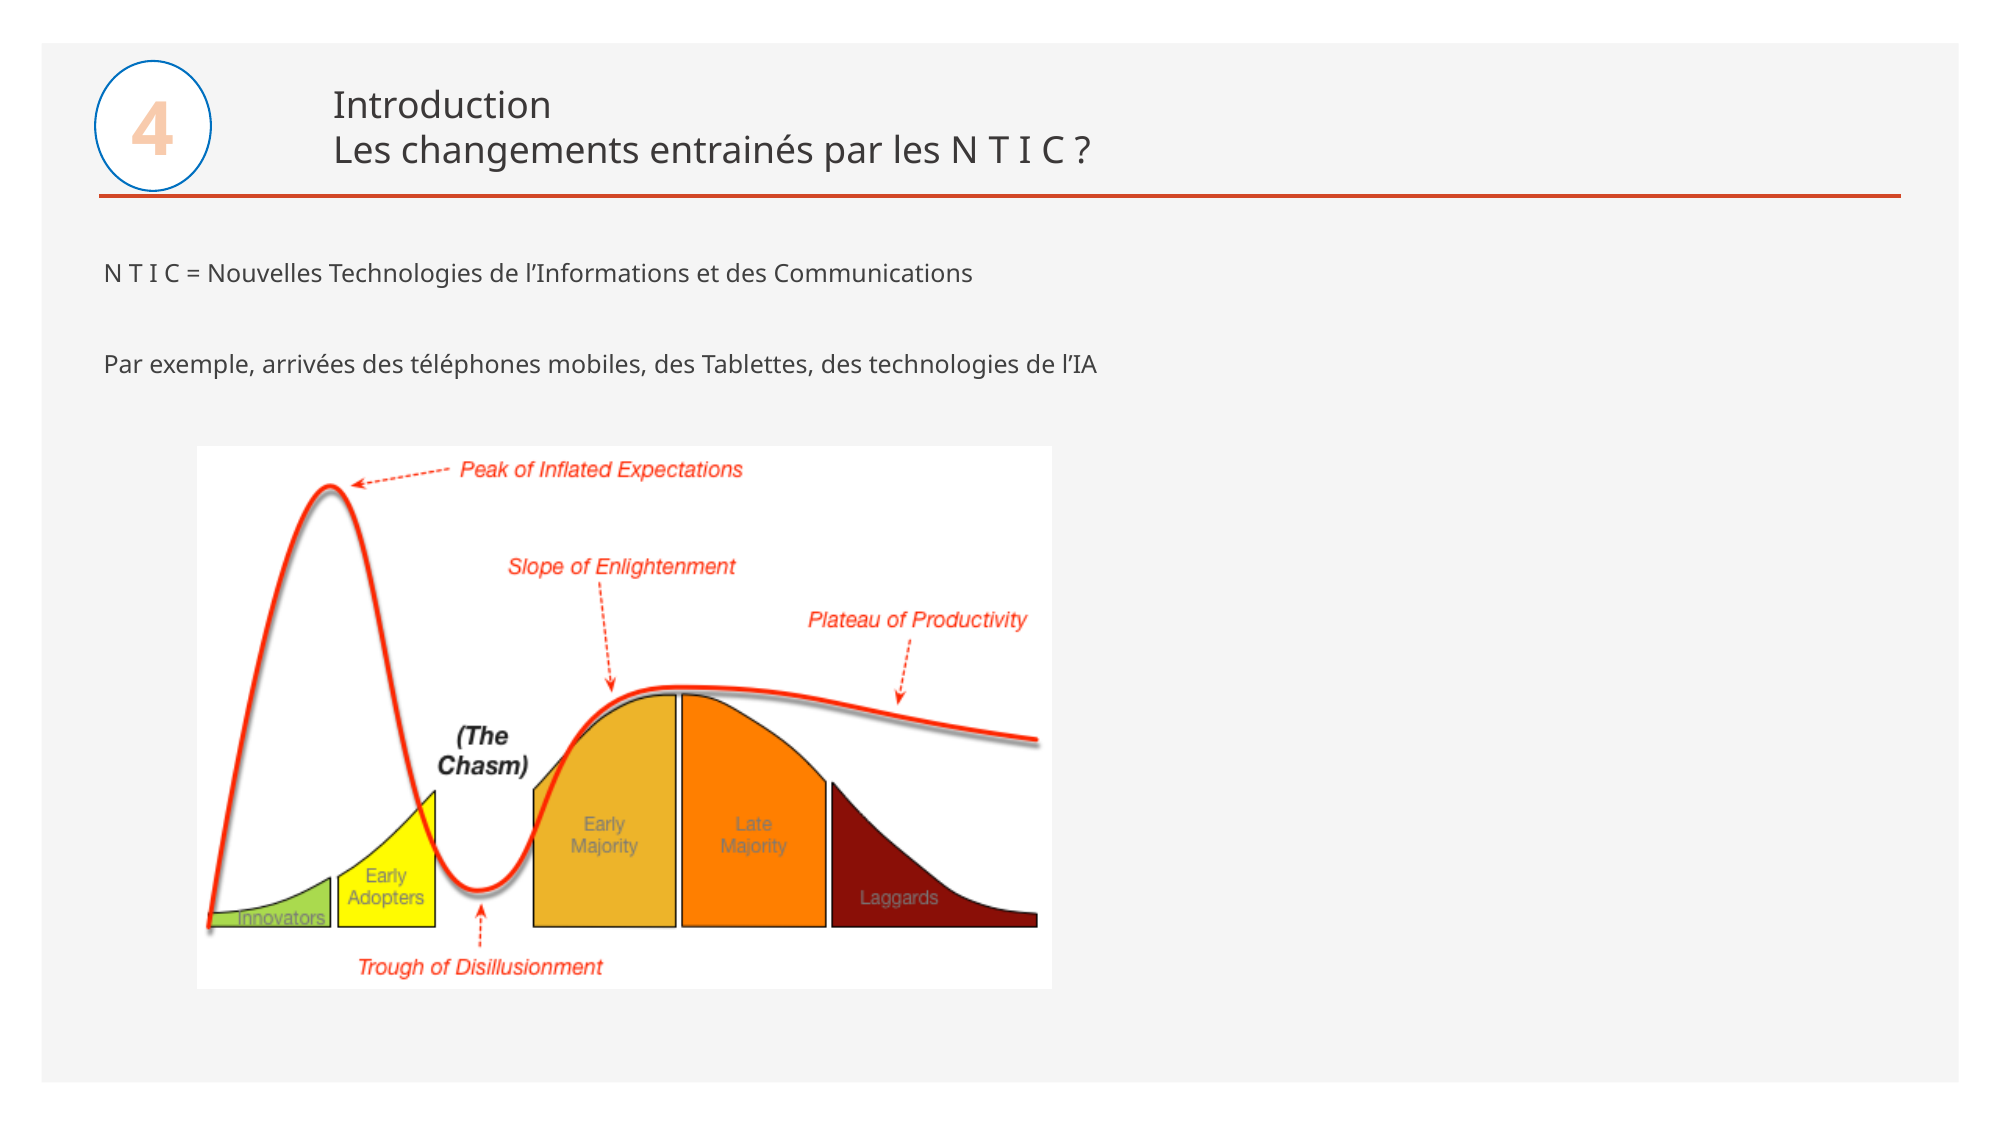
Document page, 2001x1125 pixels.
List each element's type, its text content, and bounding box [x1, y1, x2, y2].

text_box 4 [94, 59, 212, 192]
title Introduction Les changements entrainés par les N T I C ? [318, 73, 1584, 179]
list N T I C = Nouvelles Technologies de l’Informations et des Communications Par exemple, arrivées des téléphones mobiles, des Tablettes, des technologies de l’IA [88, 235, 1911, 888]
picture [197, 446, 1052, 989]
